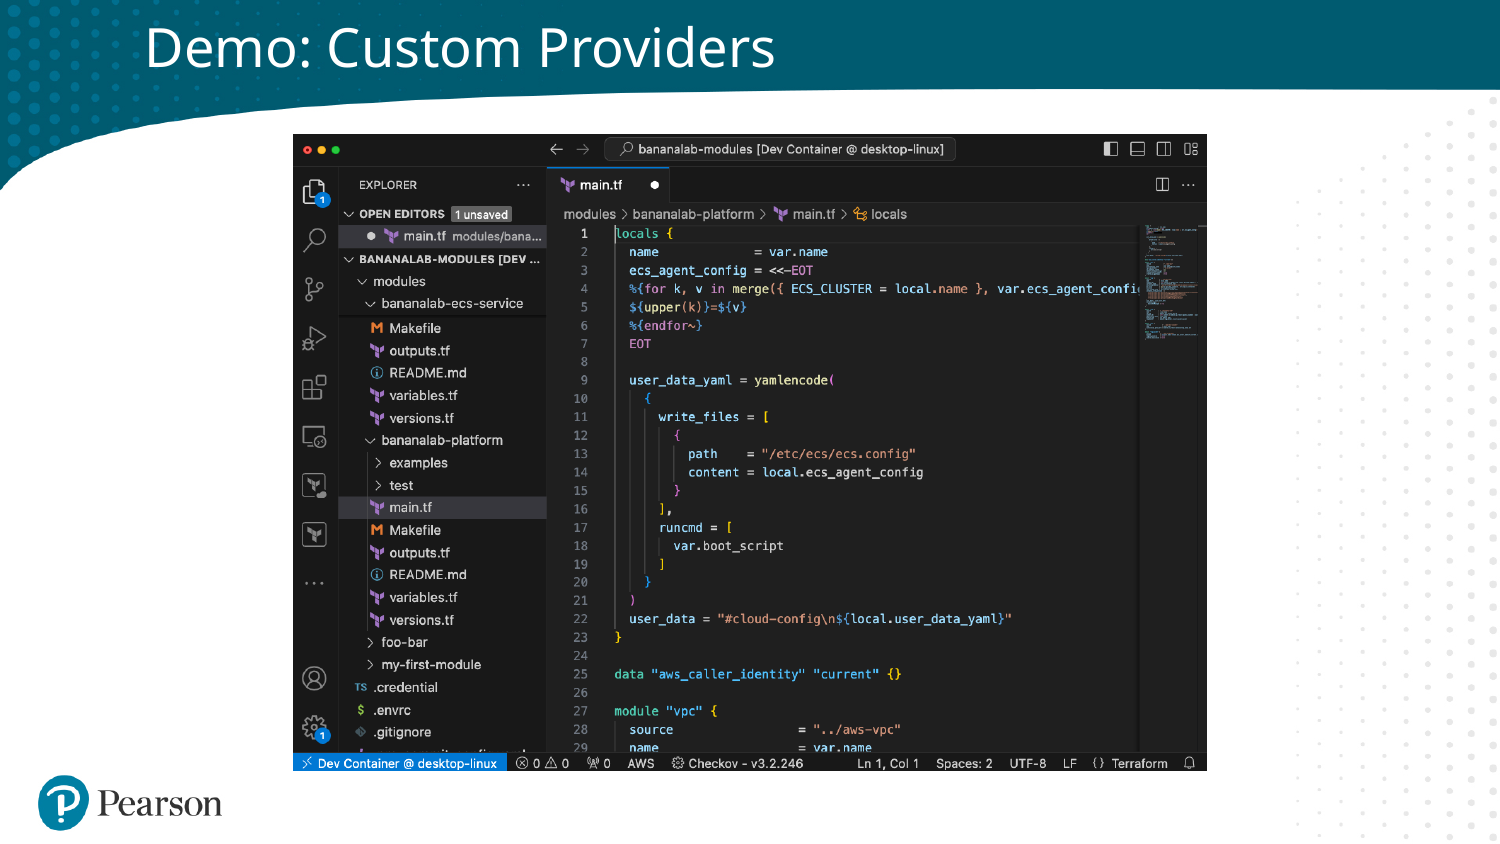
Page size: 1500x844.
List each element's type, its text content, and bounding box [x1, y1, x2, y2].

title Demo: Custom Providers [130, 6, 1369, 98]
picture [0, 90, 1500, 844]
